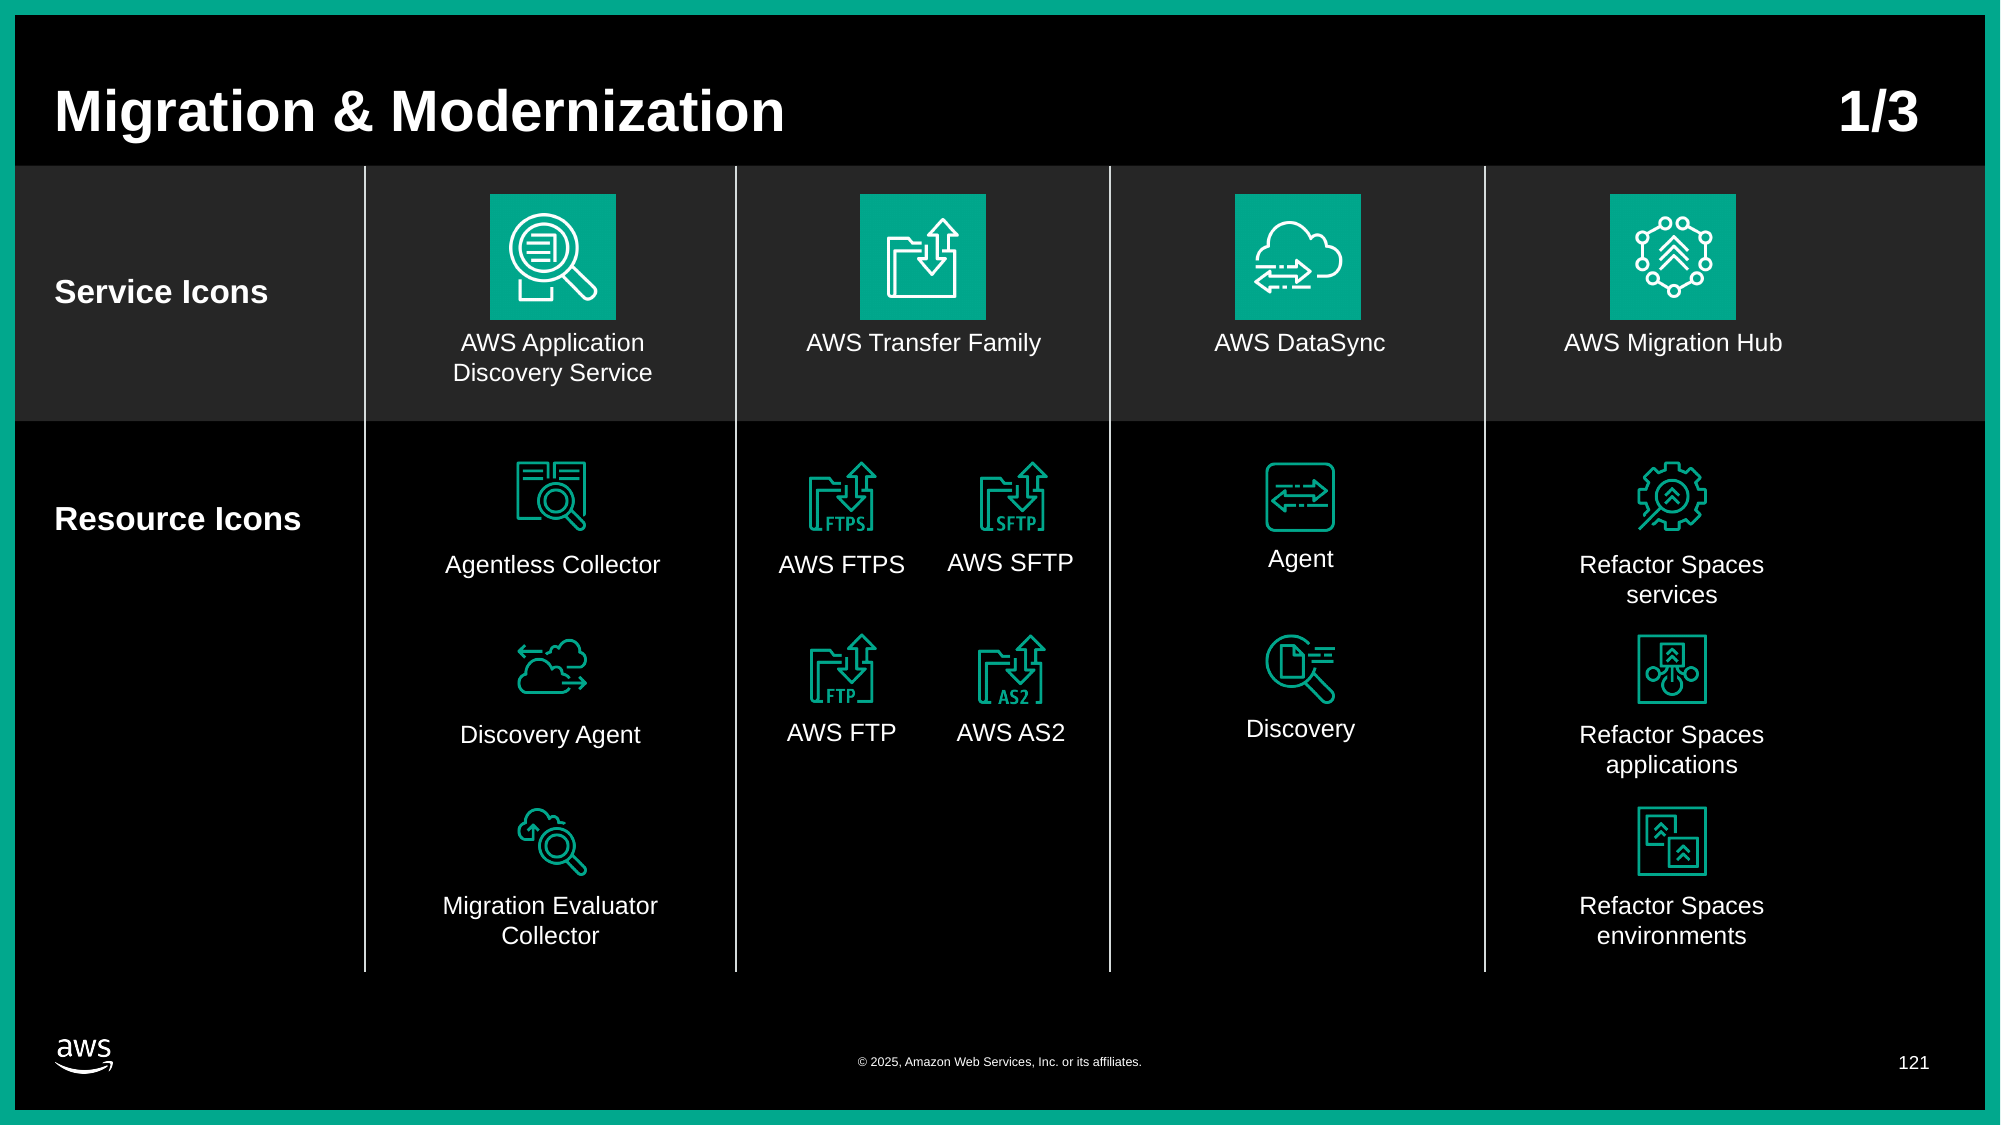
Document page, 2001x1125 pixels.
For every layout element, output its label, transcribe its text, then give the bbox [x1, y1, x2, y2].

picture [973, 631, 1049, 707]
text_box AWS Application Discovery Service [369, 319, 735, 394]
picture [975, 458, 1051, 534]
text_box Discovery [1205, 705, 1397, 751]
picture [860, 194, 986, 320]
picture [514, 803, 590, 879]
text_box Refactor Spaces environments [1553, 881, 1791, 957]
text_box Discovery Agent [432, 710, 670, 756]
text_box Migration Evaluator Collector [426, 881, 675, 957]
picture [1262, 459, 1338, 535]
text_box AWS DataSync [1113, 319, 1484, 364]
picture [513, 458, 589, 534]
text_box Refactor Spaces services [1553, 541, 1791, 616]
picture [1634, 803, 1710, 879]
text_box AWS SFTP [920, 539, 1101, 584]
picture [1634, 631, 1710, 707]
footer © 2025, Amazon Web Services, Inc. or its affiliates. [662, 1031, 1338, 1092]
picture [490, 194, 616, 320]
picture [55, 1039, 113, 1074]
picture [1634, 458, 1710, 534]
text_box AWS Transfer Family [736, 319, 1109, 364]
text_box AWS Migration Hub [1493, 319, 1855, 364]
slide_number 121 [1494, 1031, 1945, 1092]
text_box Refactor Spaces applications [1553, 710, 1791, 786]
picture [1262, 631, 1338, 707]
picture [1235, 194, 1361, 320]
picture [514, 629, 590, 705]
text_box AWS FTPS [751, 541, 933, 586]
picture [804, 458, 880, 534]
text_box Agent [1205, 534, 1397, 580]
picture [804, 630, 880, 706]
title Migration & Modernization 1/3 [39, 59, 1945, 166]
text_box AWS FTP [751, 709, 920, 754]
text_box AWS AS2 [920, 709, 1102, 754]
picture [1610, 194, 1736, 320]
text_box Agentless Collector [427, 541, 679, 586]
